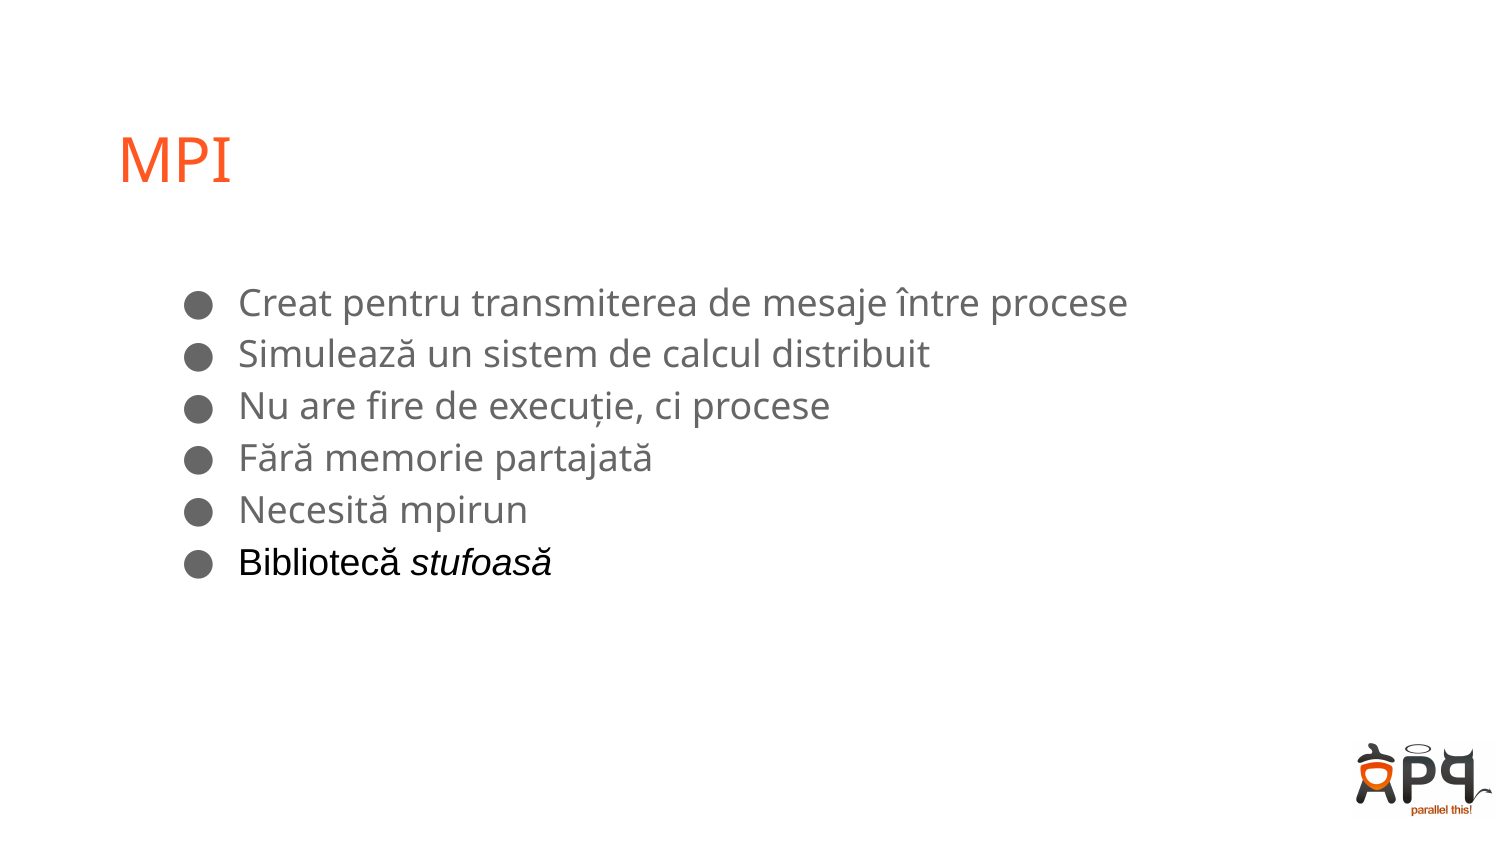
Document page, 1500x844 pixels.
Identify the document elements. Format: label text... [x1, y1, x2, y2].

text_box Creat pentru transmiterea de mesaje între procese Simulează un sistem de calcul distribuit Nu are fire de execuție, ci procese Fără memorie partajată Necesită mpirun Bibliotecă stufoasă [148, 257, 1500, 818]
text_box MPI [102, 104, 1500, 199]
picture [1351, 742, 1497, 818]
